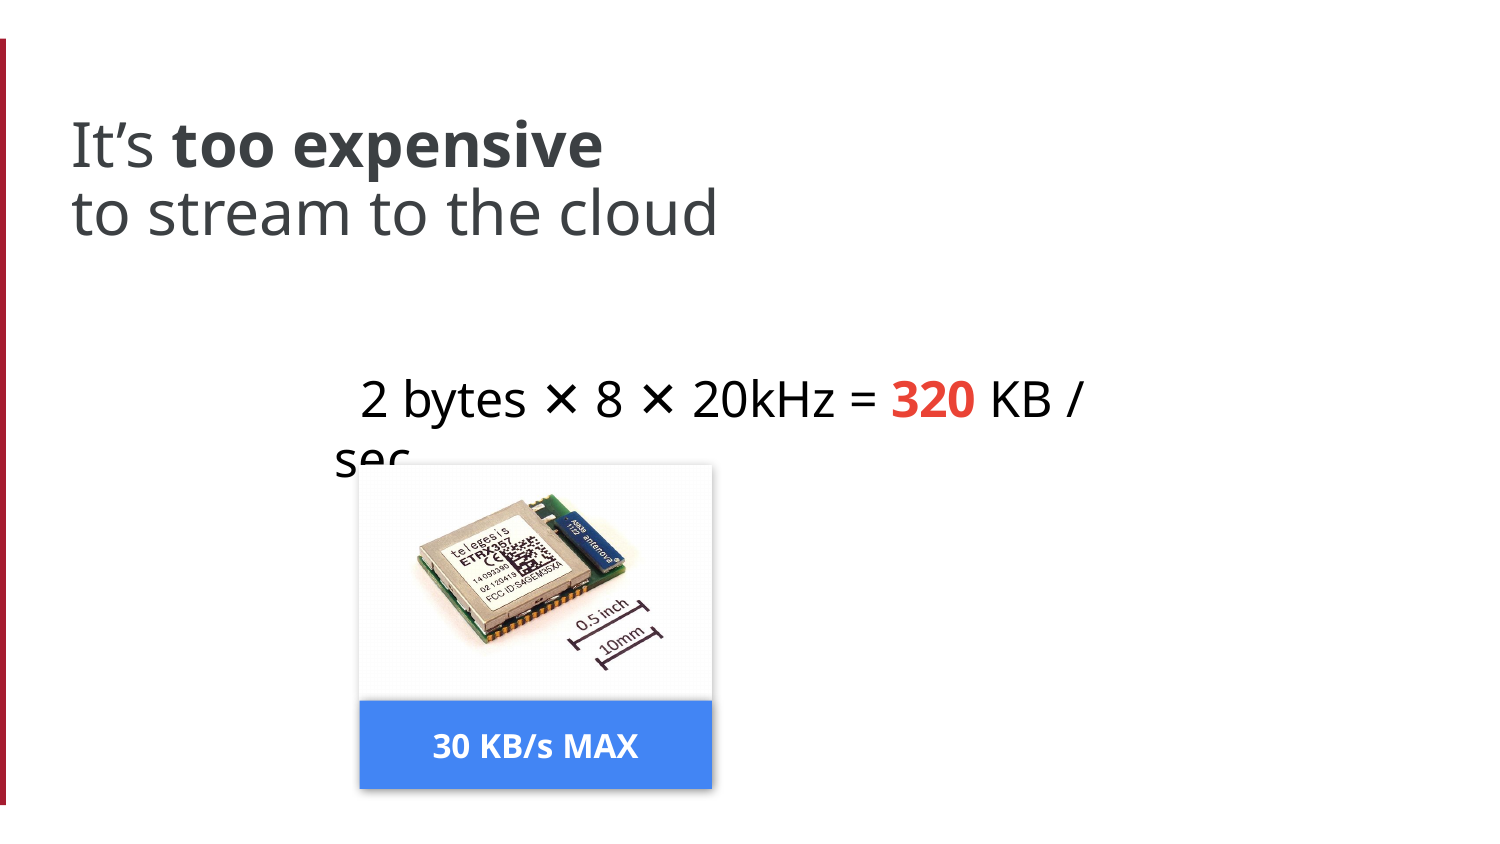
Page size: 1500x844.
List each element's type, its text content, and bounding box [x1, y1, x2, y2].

picture [359, 465, 713, 701]
text_box 30 KB/s MAX [359, 709, 712, 789]
text_box 2 bytes ✕ 8 ✕ 20kHz = 320 KB / sec [319, 352, 1181, 441]
title It’s too expensive to stream to the cloud [56, 99, 1336, 188]
